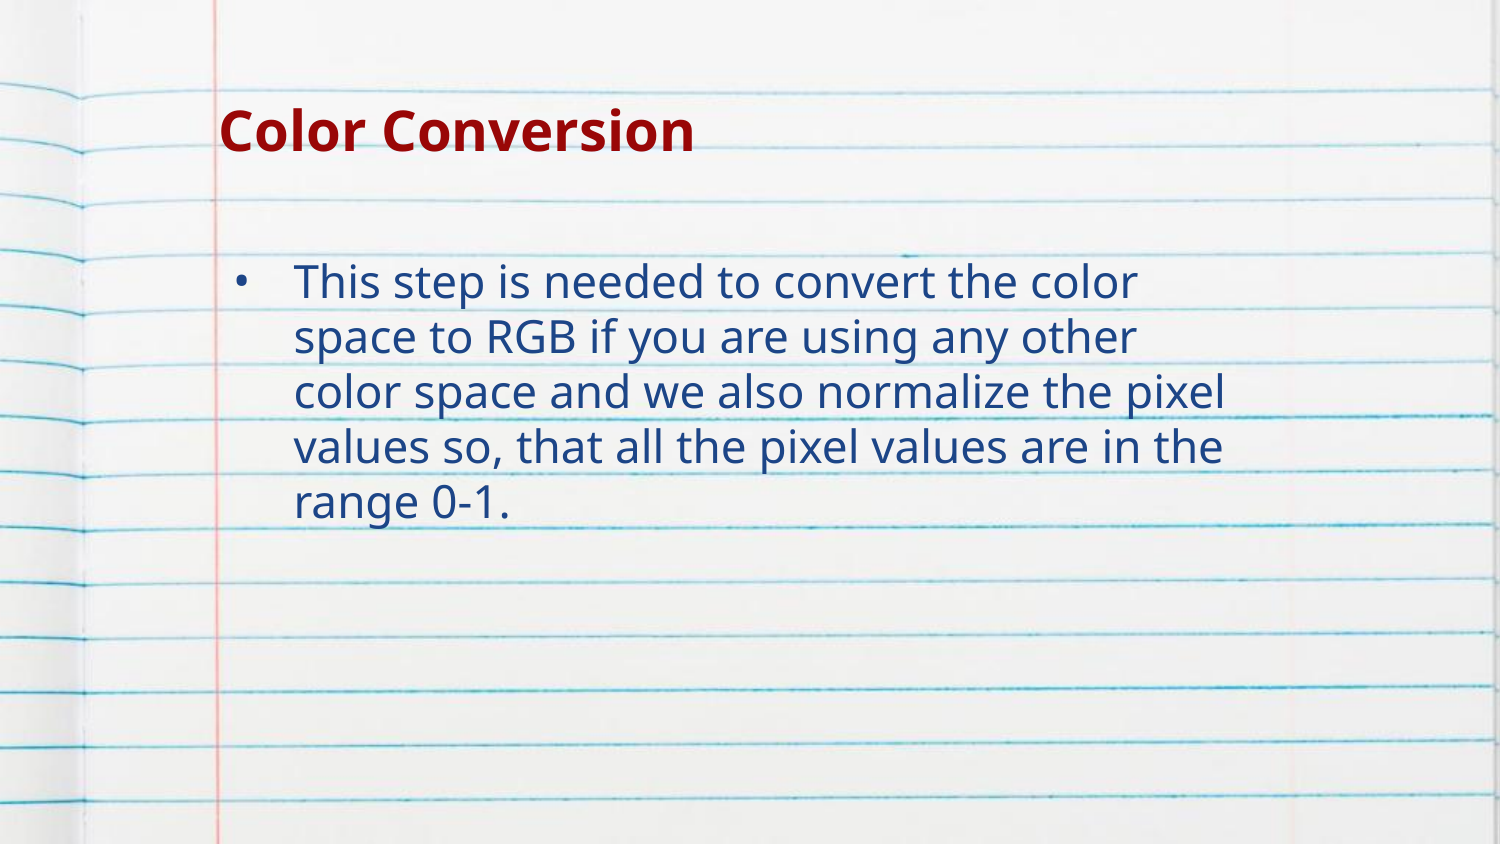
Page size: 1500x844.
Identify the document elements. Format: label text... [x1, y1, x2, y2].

picture [0, 0, 1500, 844]
list This step is needed to convert the color space to RGB if you are using any other color space and we also normalize the pixel values so, that all the pixel values are in the range 0-1. [218, 197, 1247, 549]
title Color Conversion [218, 55, 1247, 163]
